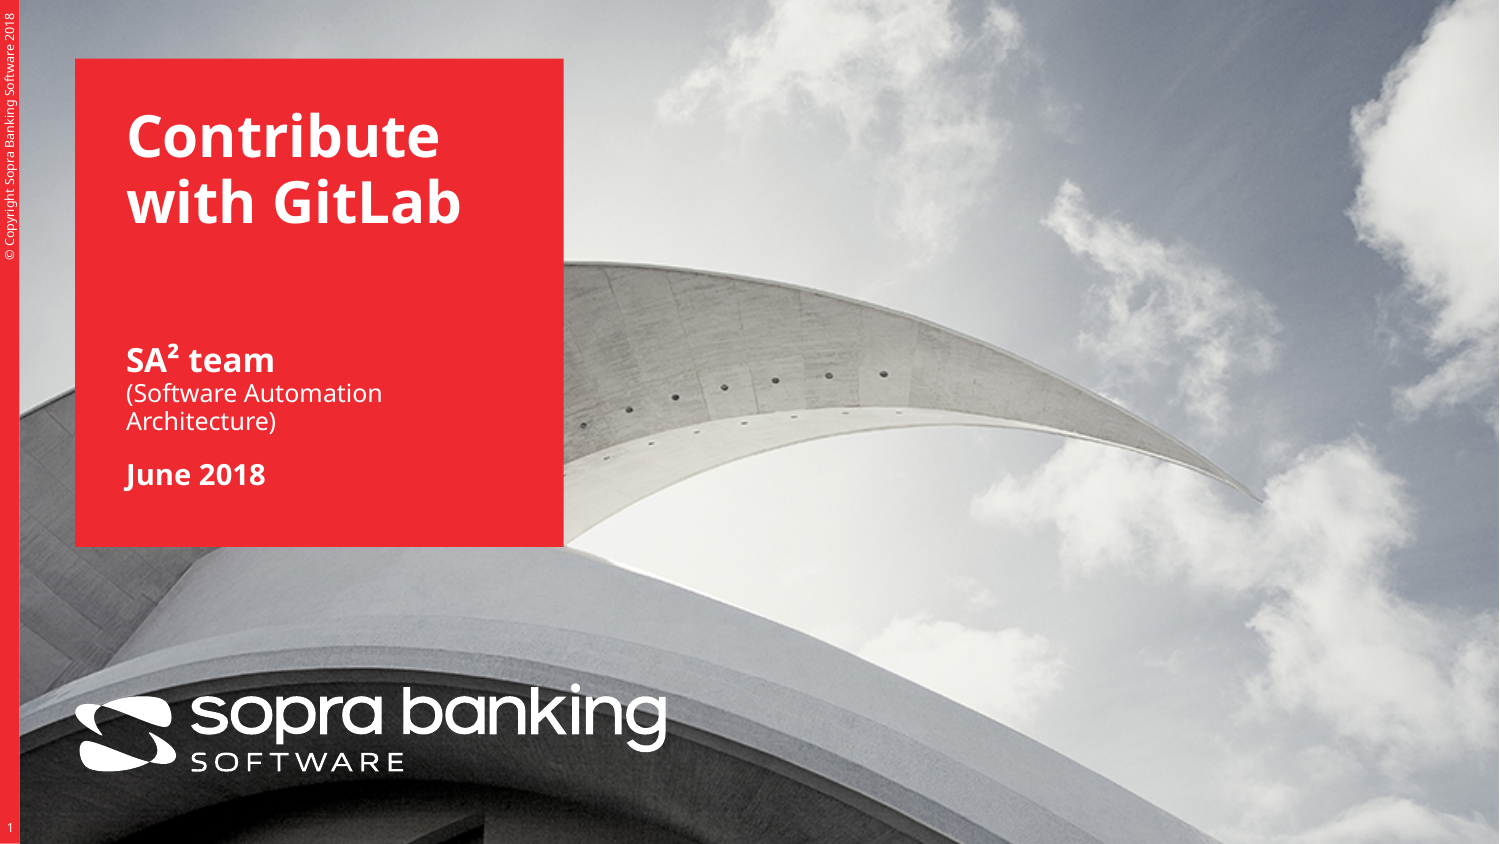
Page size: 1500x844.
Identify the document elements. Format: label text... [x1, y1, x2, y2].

list SA² team (Software Automation Architecture) [111, 334, 550, 435]
picture [19, 0, 1499, 844]
list Contribute with GitLab [111, 96, 526, 334]
list June 2018 [111, 451, 526, 492]
